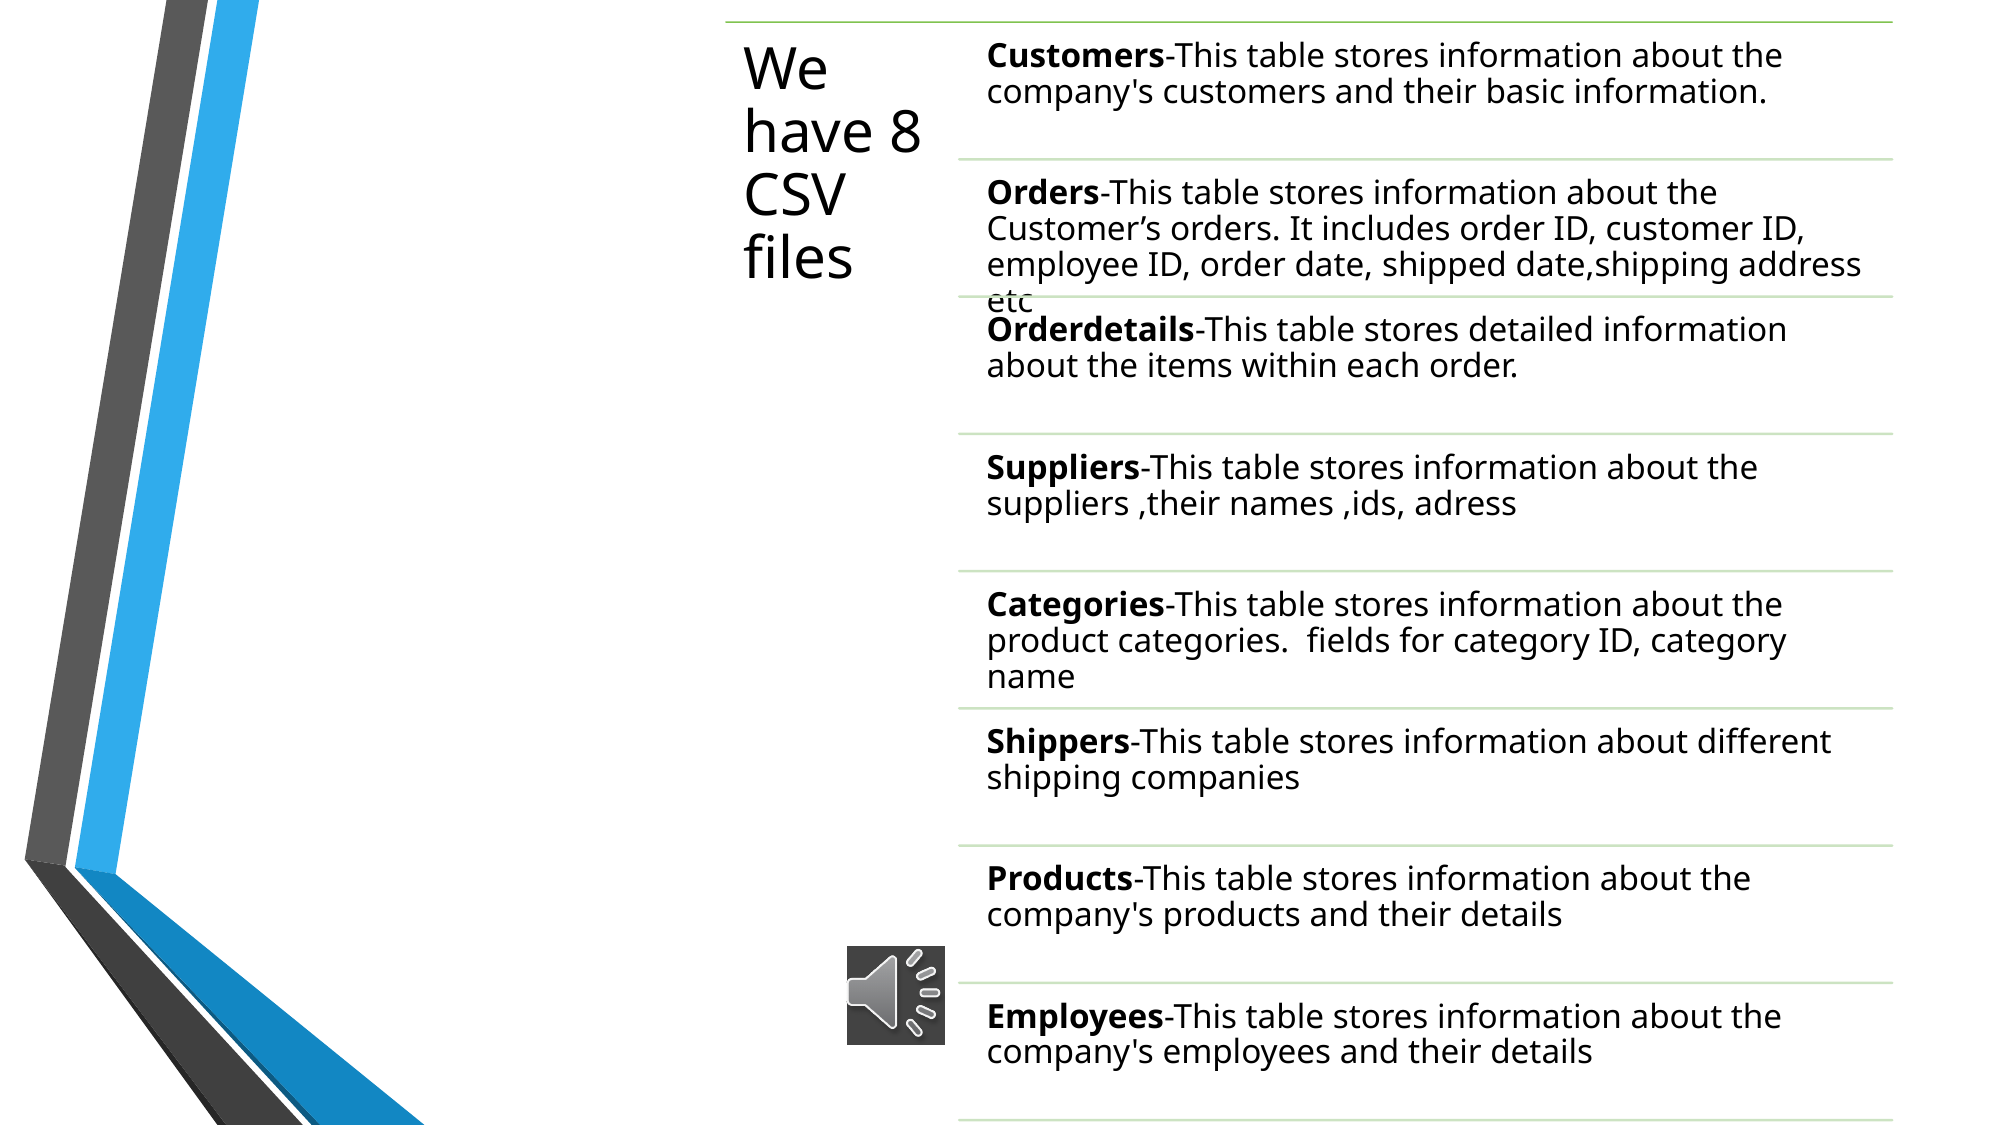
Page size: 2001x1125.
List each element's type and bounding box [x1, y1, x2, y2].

text_box [725, 21, 1893, 1125]
picture [845, 945, 947, 1046]
